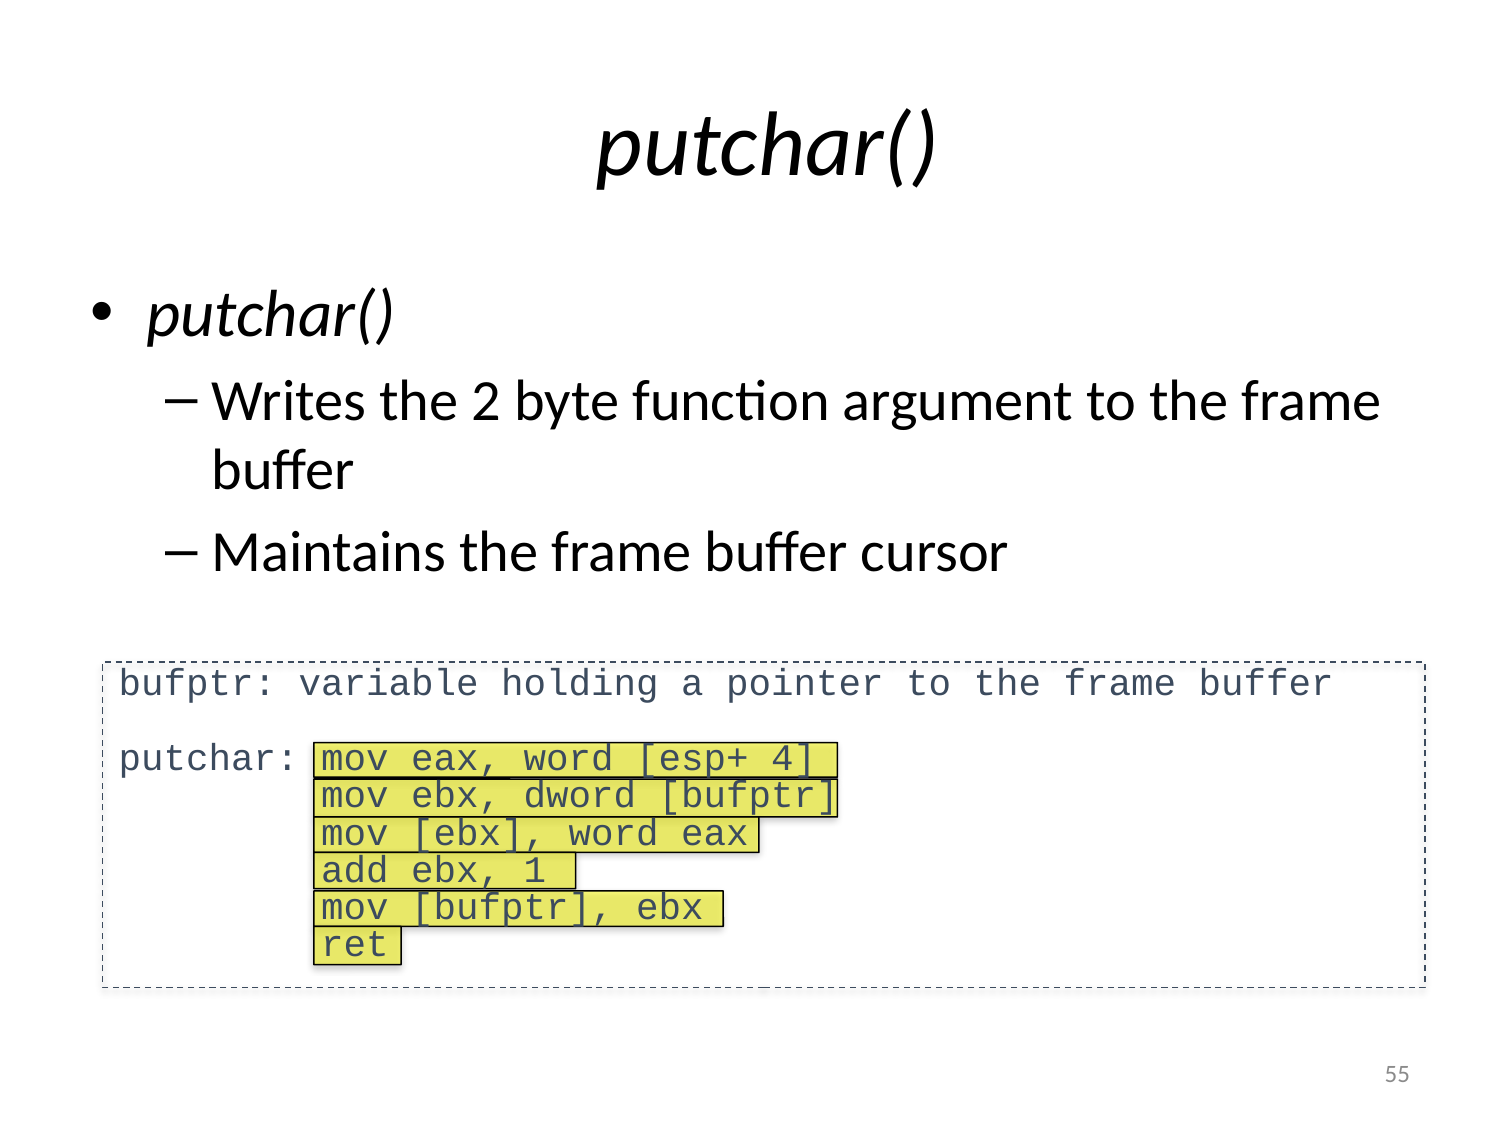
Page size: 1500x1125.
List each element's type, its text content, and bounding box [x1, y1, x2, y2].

text_box bufptr: variable holding a pointer to the frame buffer putchar: mov eax, word [esp+ 4] mov ebx, dword [bufptr] mov [ebx], word eax add ebx, 1 mov [bufptr], ebx ret [103, 650, 1263, 988]
list putchar() Writes the 2 byte function argument to the frame buffer Maintains the frame buffer cursor [75, 262, 1425, 612]
text_box [1263, 661, 1426, 988]
title putchar() [75, 45, 1461, 233]
slide_number 55 [1074, 1042, 1425, 1103]
